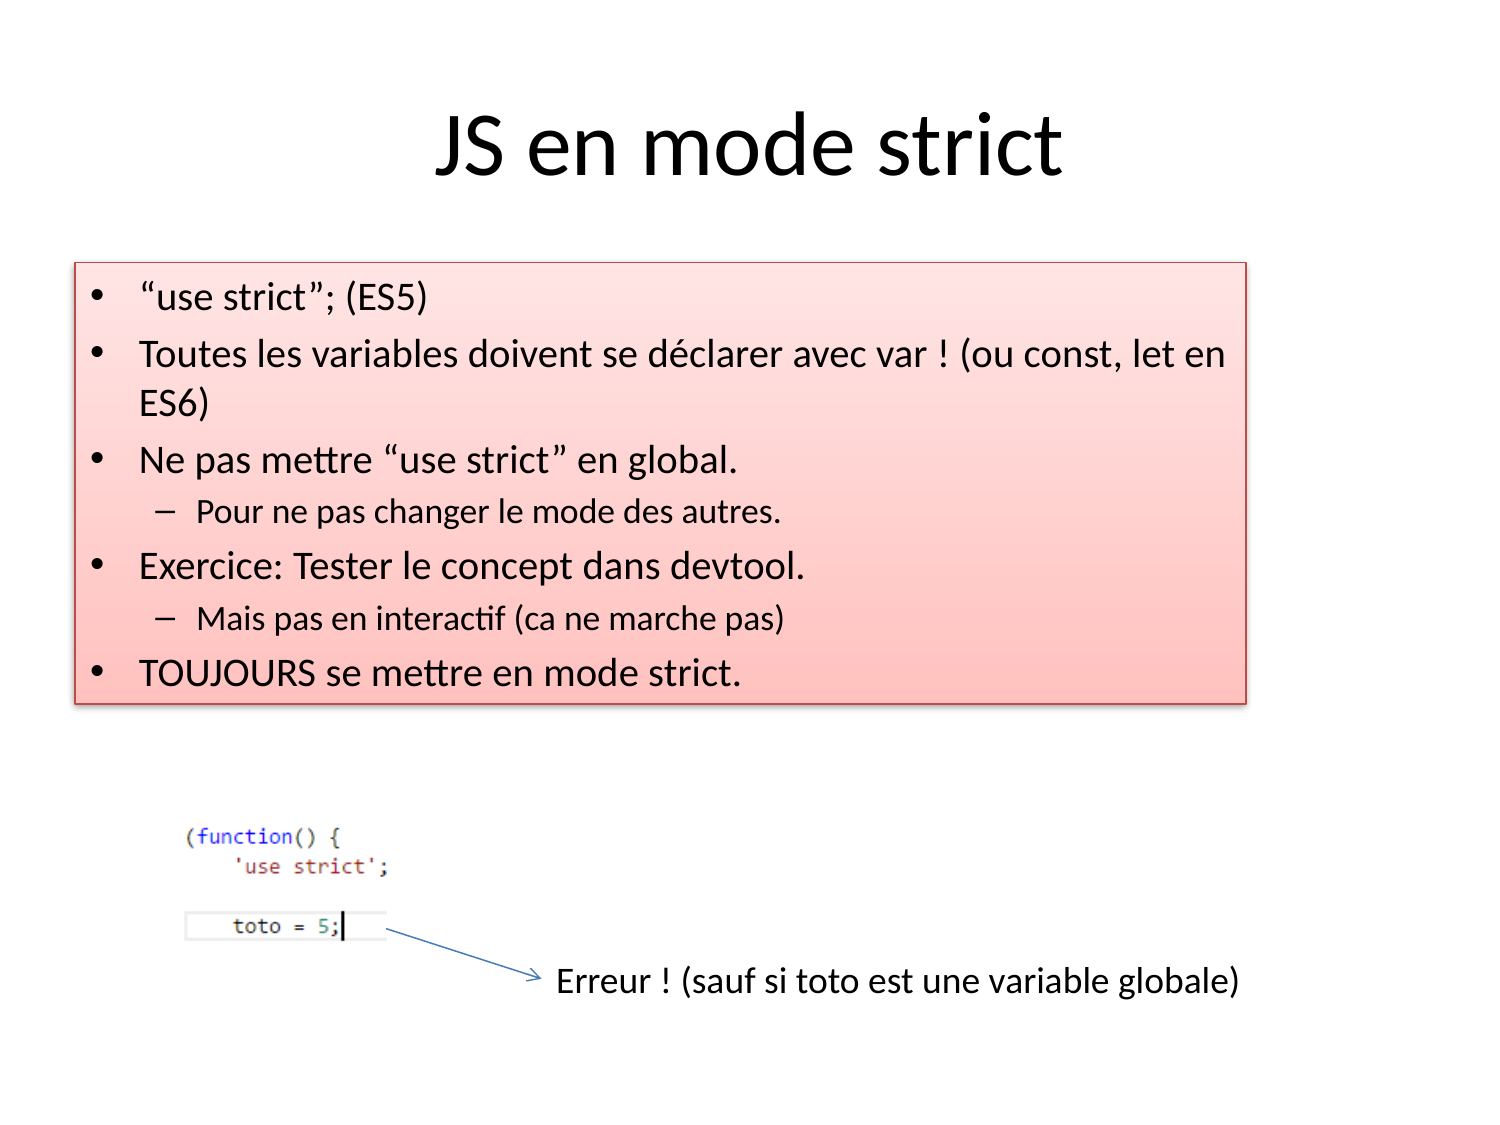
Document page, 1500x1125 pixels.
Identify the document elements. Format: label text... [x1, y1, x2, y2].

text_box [385, 928, 538, 980]
title JS en mode strict [75, 45, 1425, 233]
picture [182, 822, 387, 950]
text_box Erreur ! (sauf si toto est une variable globale) [541, 948, 1257, 1009]
list “use strict”; (ES5) Toutes les variables doivent se déclarer avec var ! (ou const, let en ES6) Ne pas mettre “use strict” en global. Pour ne pas changer le mode des autres. Exercice: Tester le concept dans devtool. Mais pas en interactif (ca ne marche pas) TOUJOURS se mettre en mode strict. [74, 262, 1247, 705]
